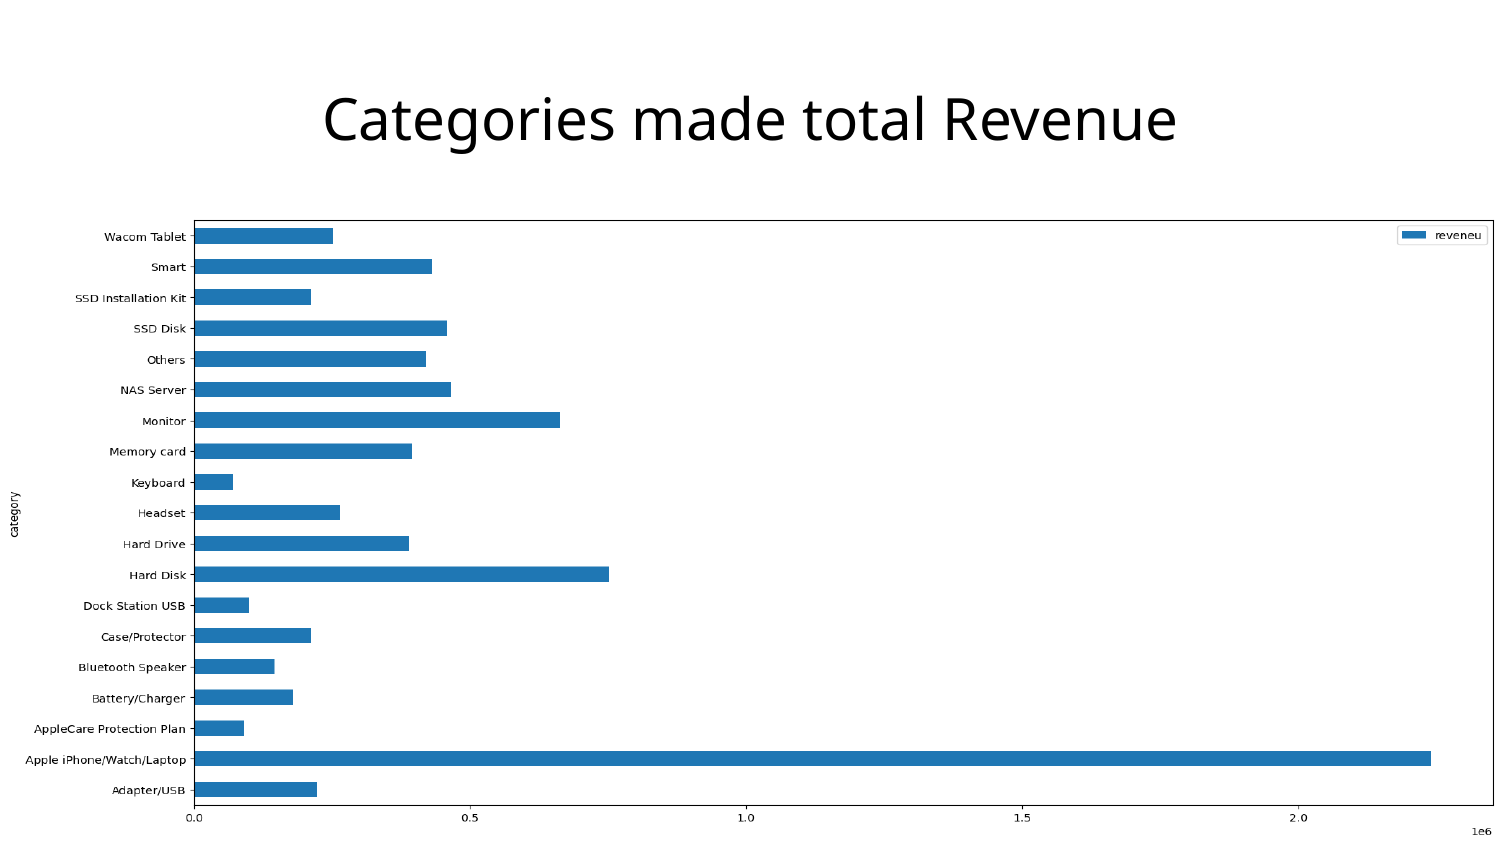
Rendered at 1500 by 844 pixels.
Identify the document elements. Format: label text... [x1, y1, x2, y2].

picture [0, 212, 1500, 844]
title Categories made total Revenue [51, 66, 1449, 161]
